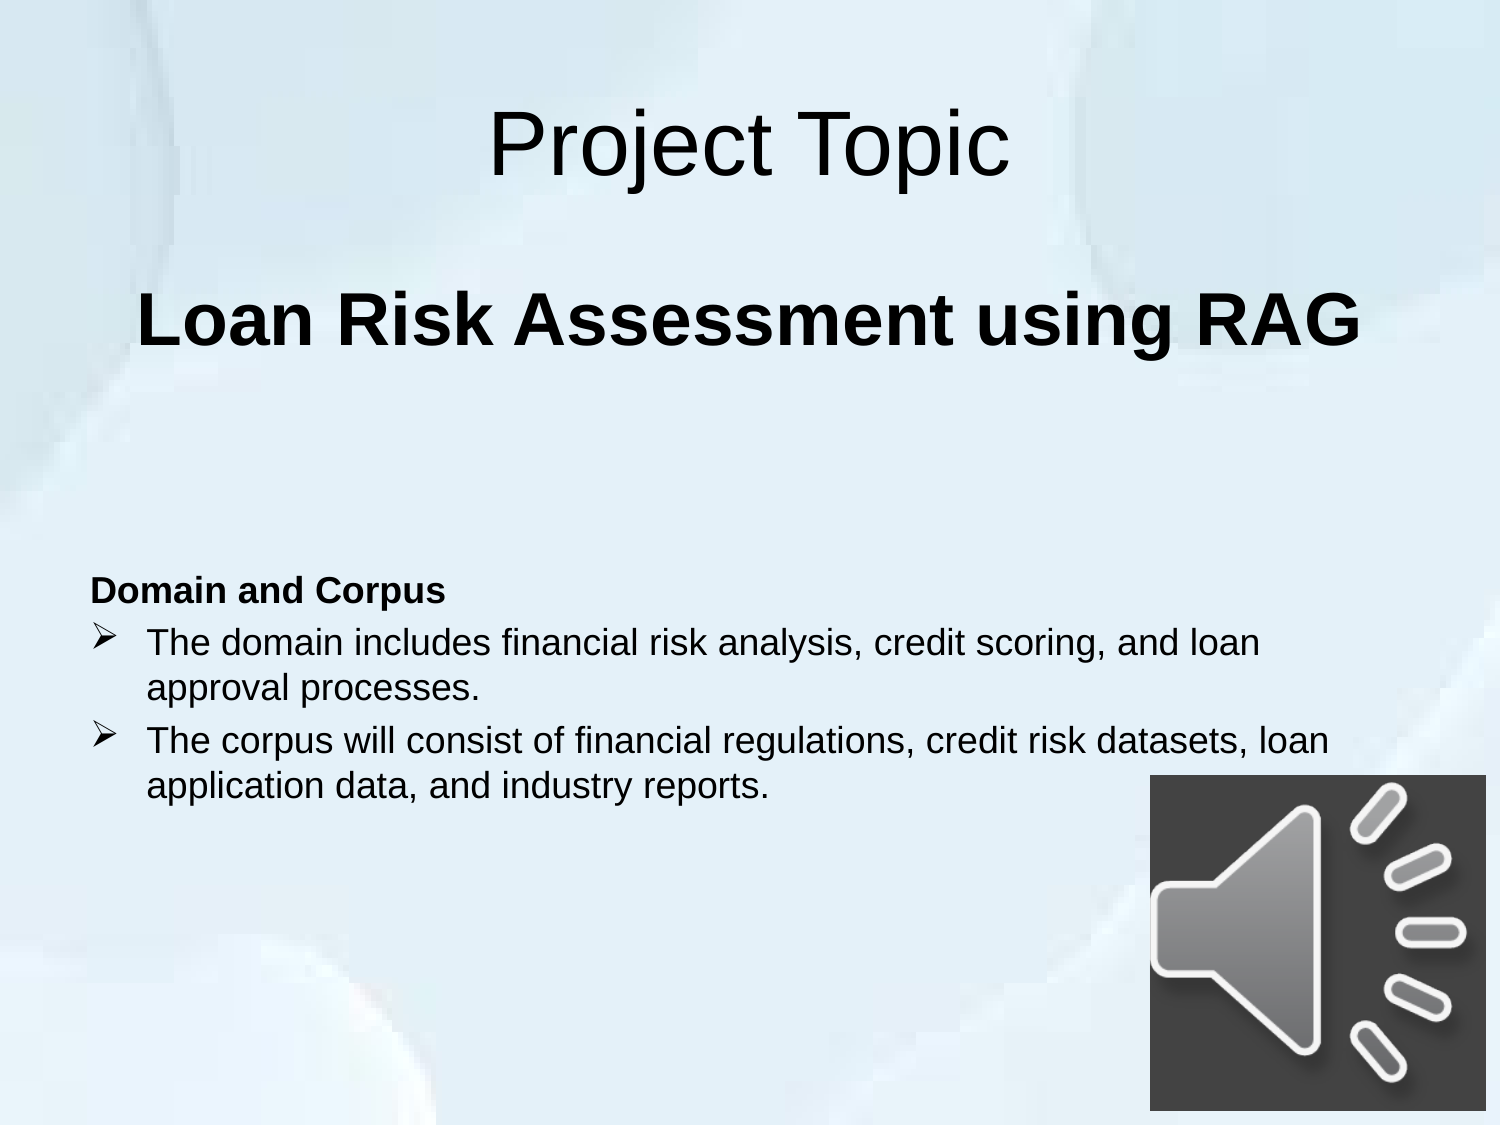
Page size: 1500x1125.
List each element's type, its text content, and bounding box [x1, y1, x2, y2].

picture [0, 0, 1500, 1125]
title Project Topic [75, 45, 1425, 233]
list Loan Risk Assessment using RAG Domain and Corpus The domain includes financial risk analysis, credit scoring, and loan approval processes. The corpus will consist of financial regulations, credit risk datasets, loan application data, and industry reports. [75, 262, 1425, 1005]
